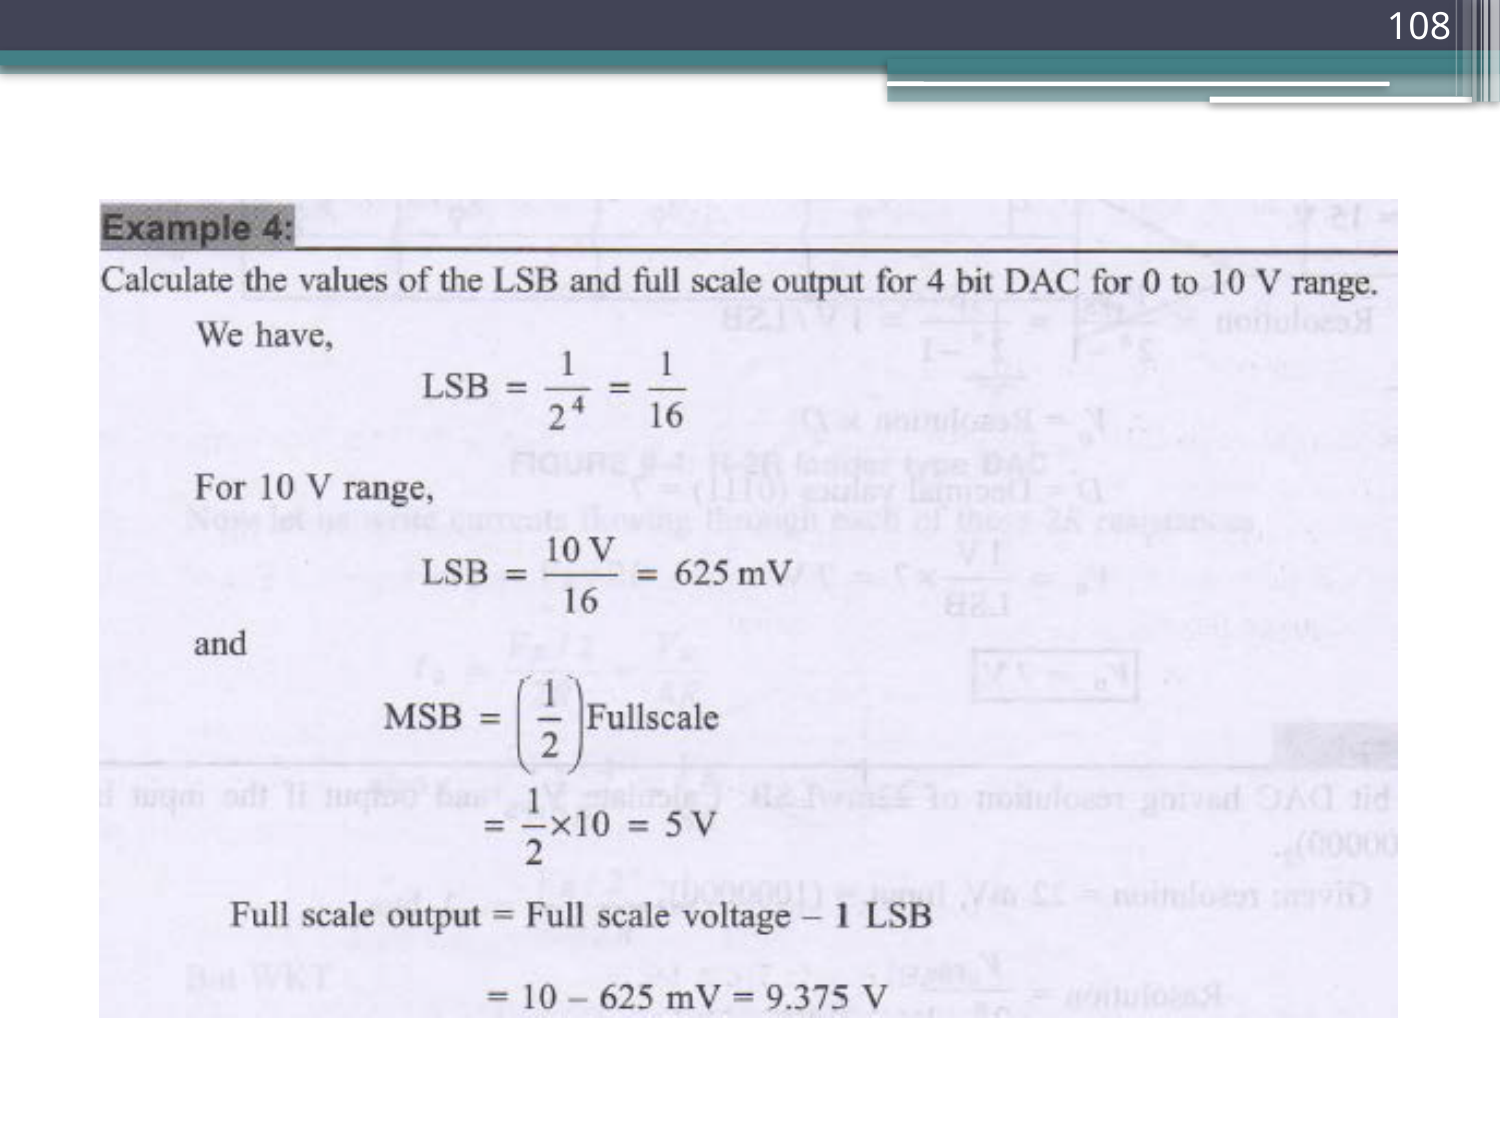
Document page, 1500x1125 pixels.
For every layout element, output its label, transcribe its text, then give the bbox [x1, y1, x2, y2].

slide_number 108 [1341, 0, 1466, 61]
picture [99, 199, 1399, 1019]
